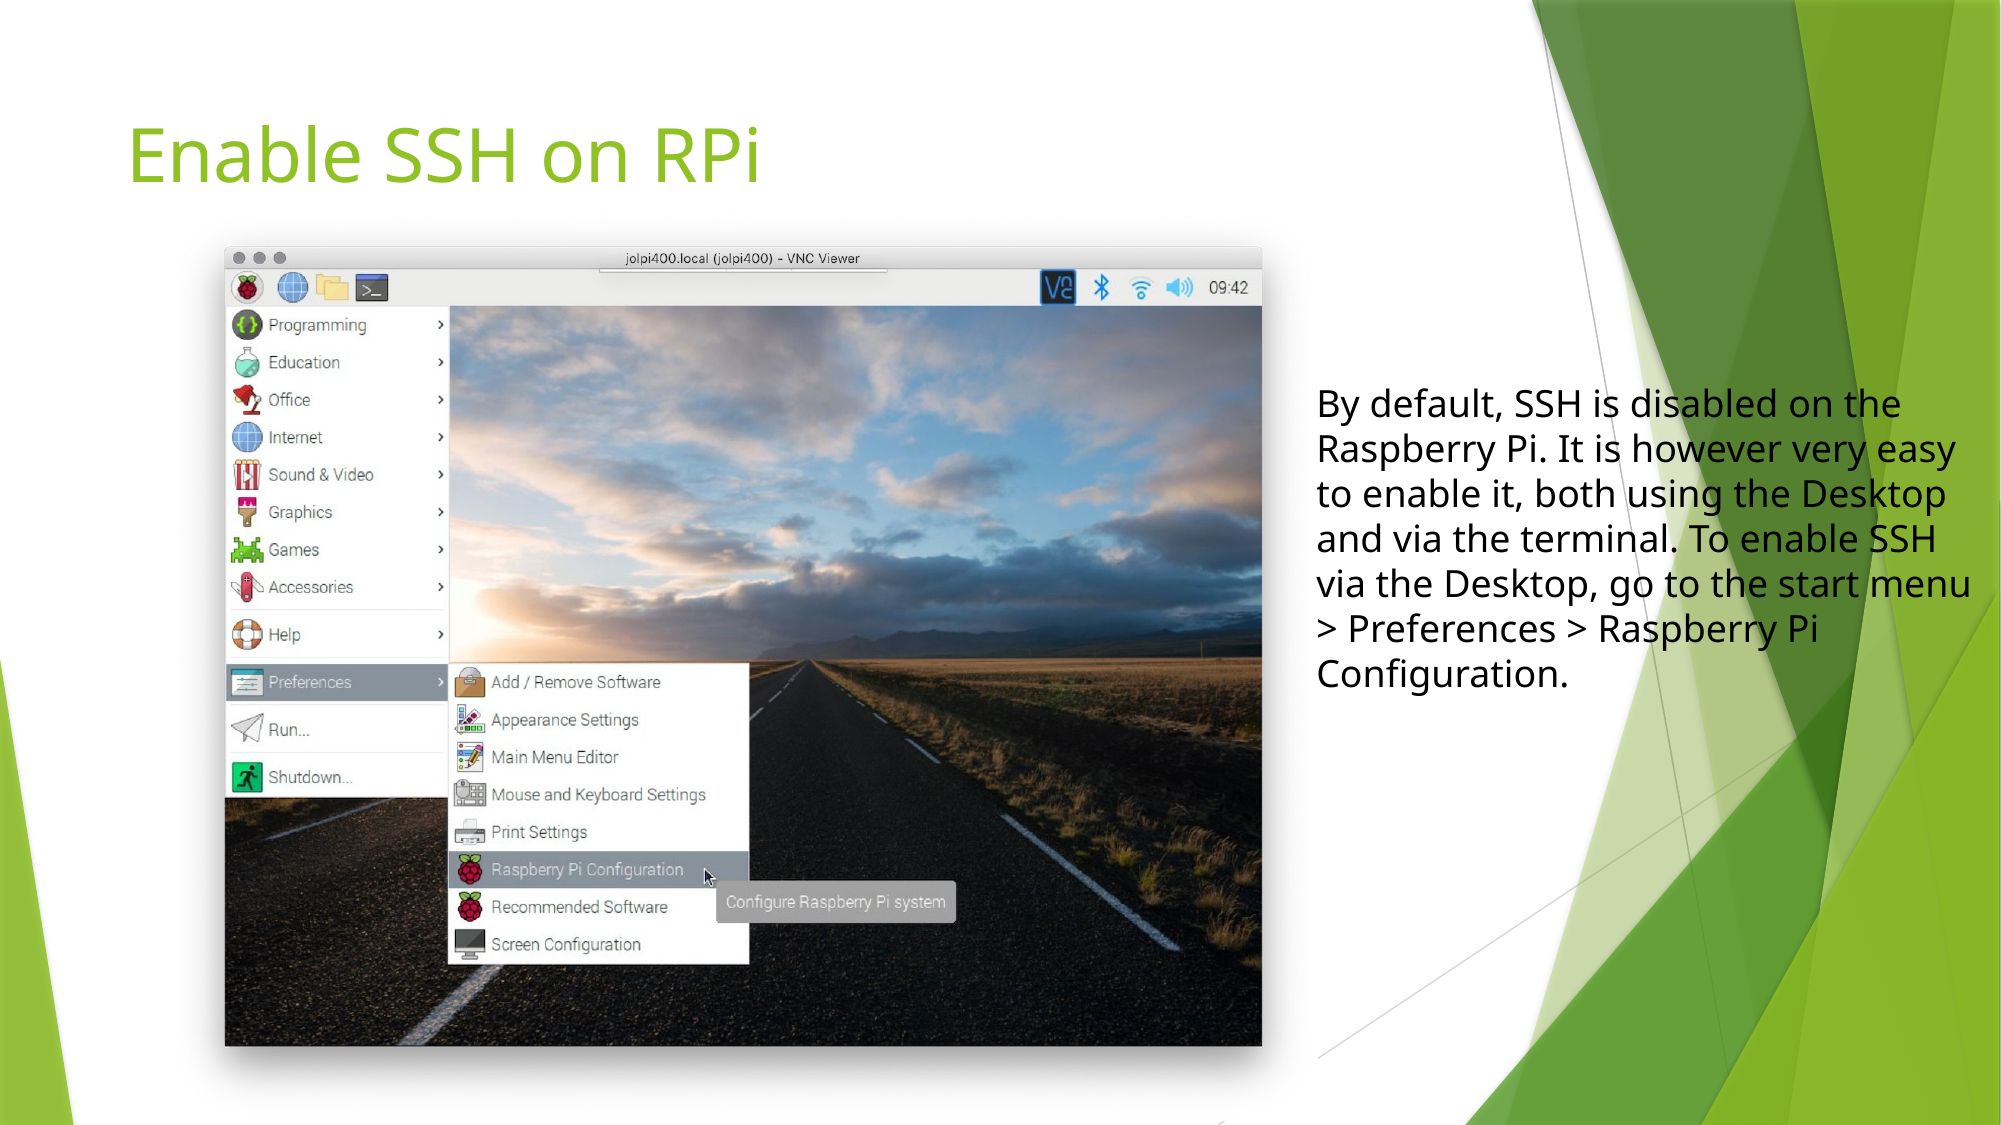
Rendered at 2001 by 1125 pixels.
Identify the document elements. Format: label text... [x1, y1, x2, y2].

title Enable SSH on RPi [111, 99, 1522, 317]
text_box By default, SSH is disabled on the Raspberry Pi. It is however very easy to enable it, both using the Desktop and via the terminal. To enable SSH via the Desktop, go to the start menu > Preferences > Raspberry Pi Configuration. [1322, 373, 2000, 748]
picture [168, 207, 1319, 1121]
